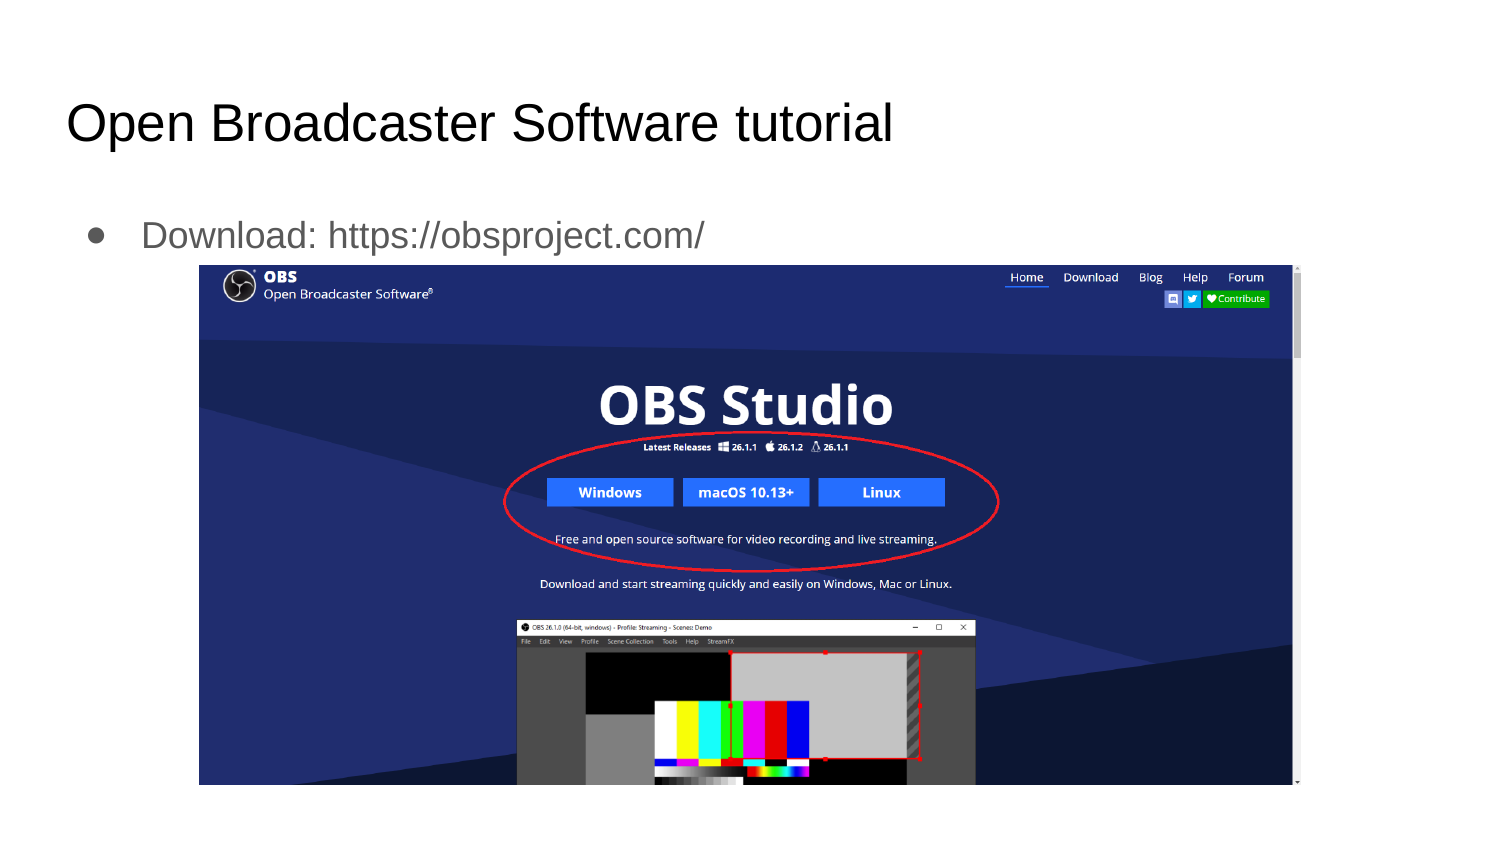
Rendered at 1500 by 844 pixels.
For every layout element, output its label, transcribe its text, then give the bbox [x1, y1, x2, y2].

title Open Broadcaster Software tutorial [51, 72, 1449, 167]
list Download: https://obsproject.com/ [51, 189, 1449, 750]
picture [199, 265, 1301, 785]
